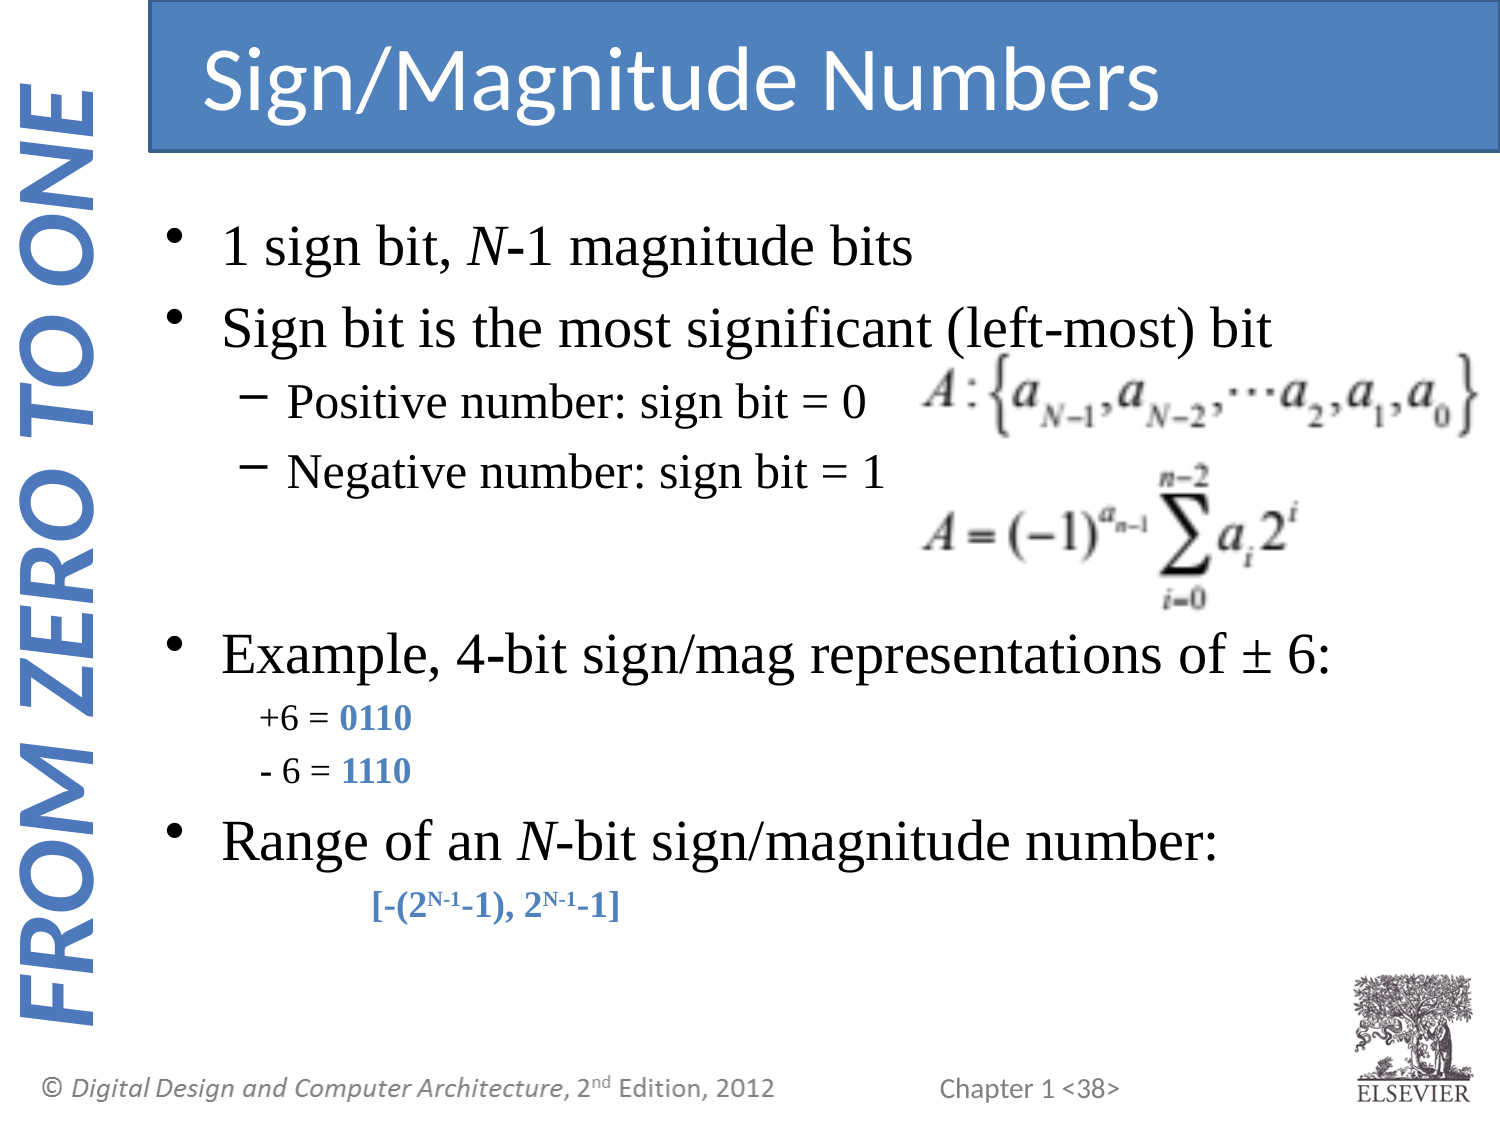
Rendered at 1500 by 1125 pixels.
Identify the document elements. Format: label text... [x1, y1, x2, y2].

text_box 1 sign bit, N-1 magnitude bits Sign bit is the most significant (left-most) bit Positive number: sign bit = 0 Negative number: sign bit = 1 Example, 4-bit sign/mag representations of ± 6: +6 = 0110 - 6 = 1110 Range of an N-bit sign/magnitude number: [-(2N-1-1), 2N-1-1] [150, 200, 1475, 1050]
text_box [87, 174, 1413, 1025]
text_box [913, 341, 1481, 615]
picture [0, 0, 1500, 1125]
text_box Sign/Magnitude Numbers [187, 11, 1488, 136]
